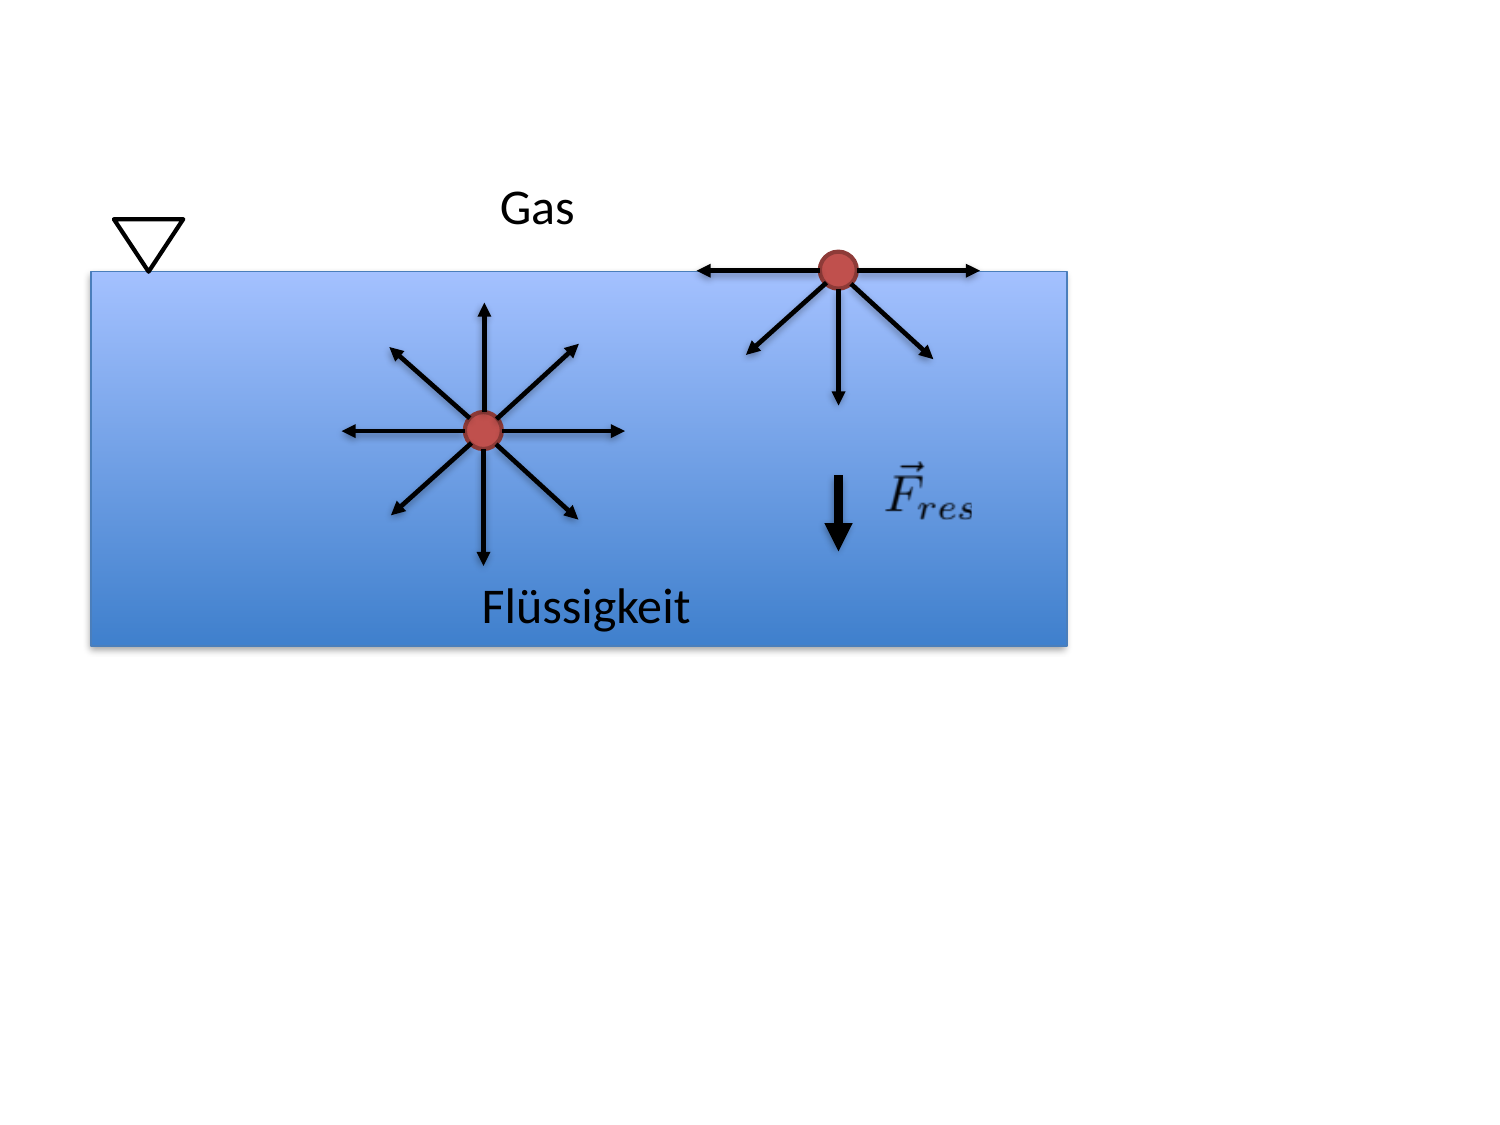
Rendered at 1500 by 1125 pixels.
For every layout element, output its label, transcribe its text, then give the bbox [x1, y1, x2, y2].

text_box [496, 343, 580, 420]
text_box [389, 346, 470, 419]
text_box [745, 282, 827, 356]
text_box [465, 411, 499, 450]
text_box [390, 442, 472, 516]
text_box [495, 443, 579, 520]
text_box [90, 271, 1068, 647]
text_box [850, 283, 934, 360]
text_box [818, 249, 859, 291]
text_box Gas [484, 166, 590, 242]
picture [883, 460, 972, 520]
text_box [112, 217, 186, 274]
text_box Flüssigkeit [466, 565, 706, 641]
